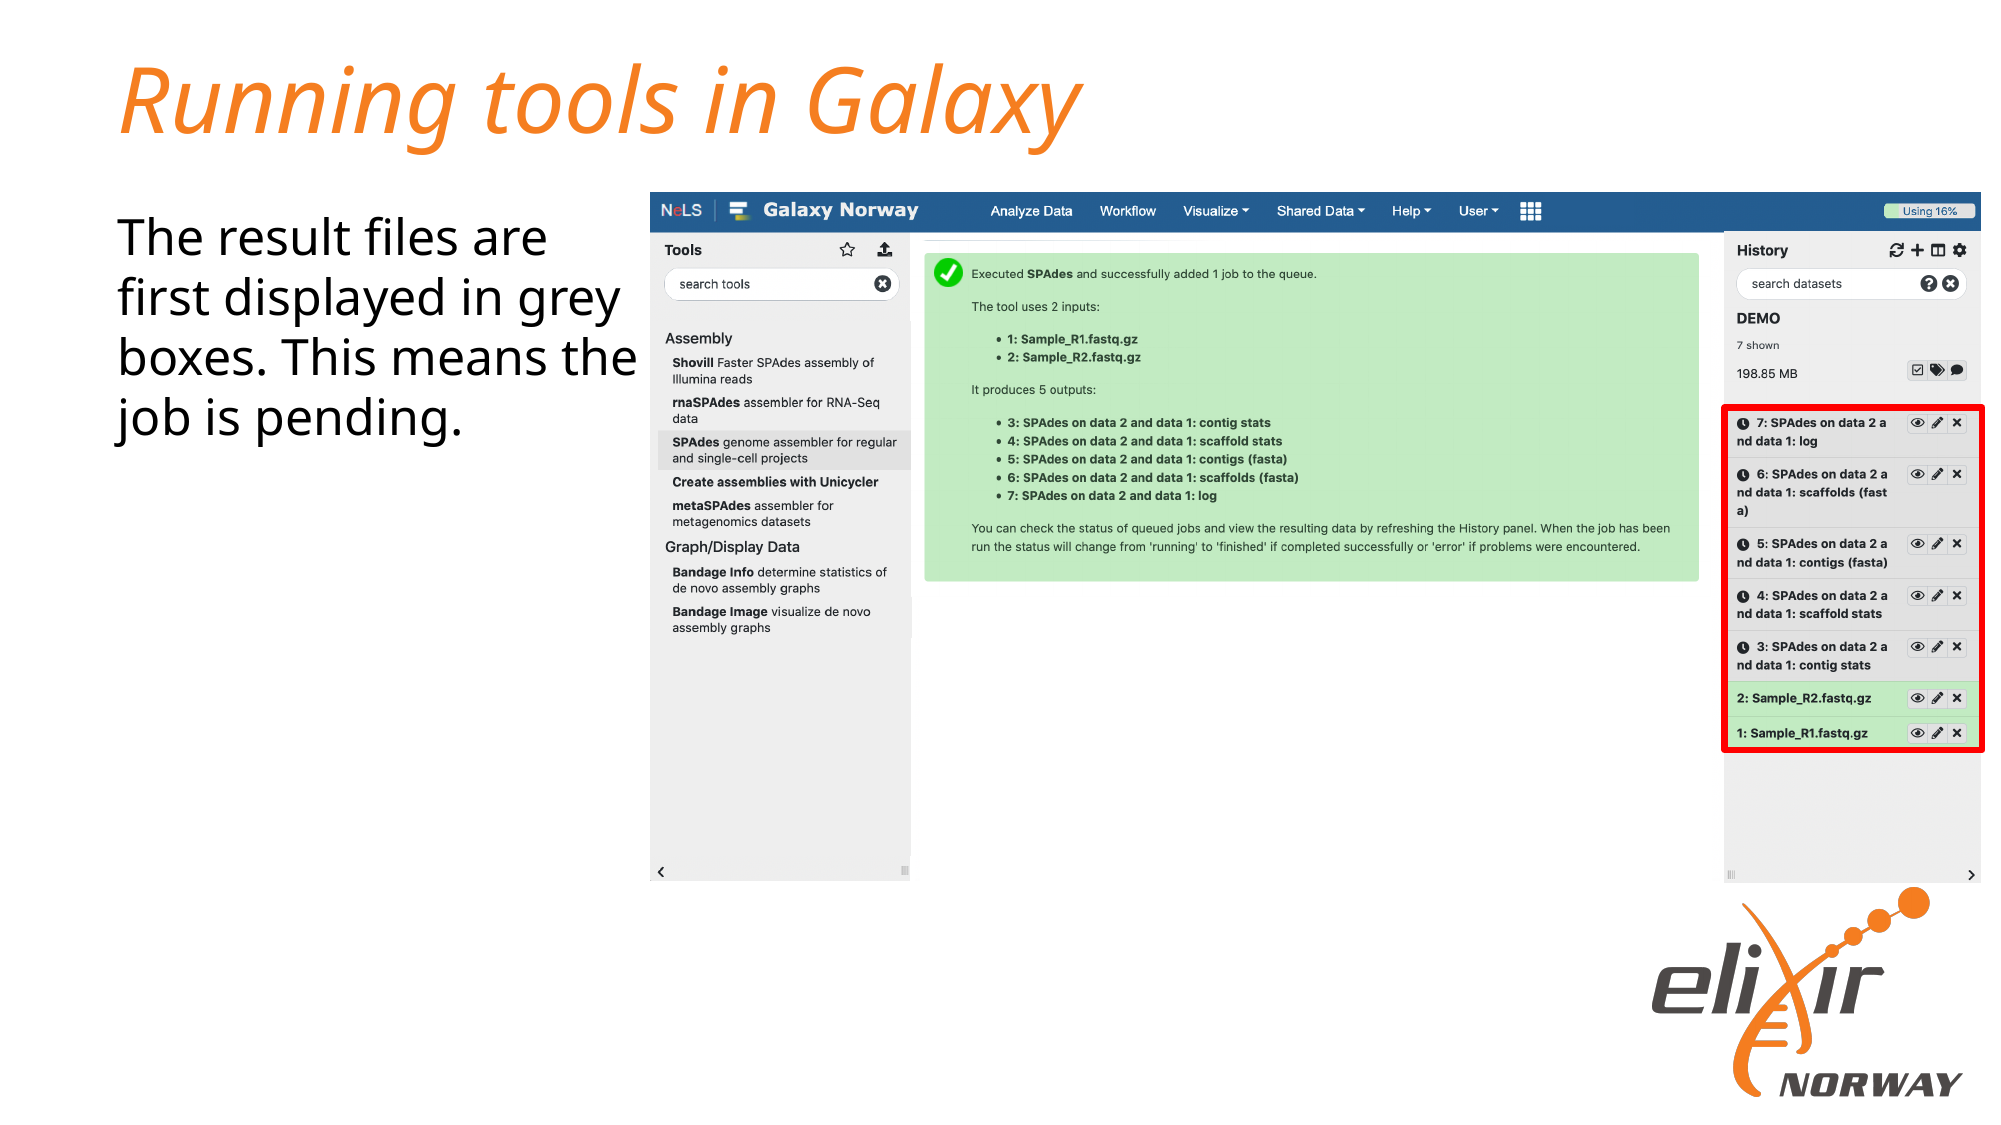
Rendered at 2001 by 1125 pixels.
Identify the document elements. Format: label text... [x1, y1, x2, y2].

title Running tools in Galaxy [117, 54, 1902, 161]
picture [1652, 887, 1963, 1097]
picture [650, 191, 1981, 884]
text_box The result files are first displayed in grey boxes. This means the job is pending. [117, 205, 651, 1071]
